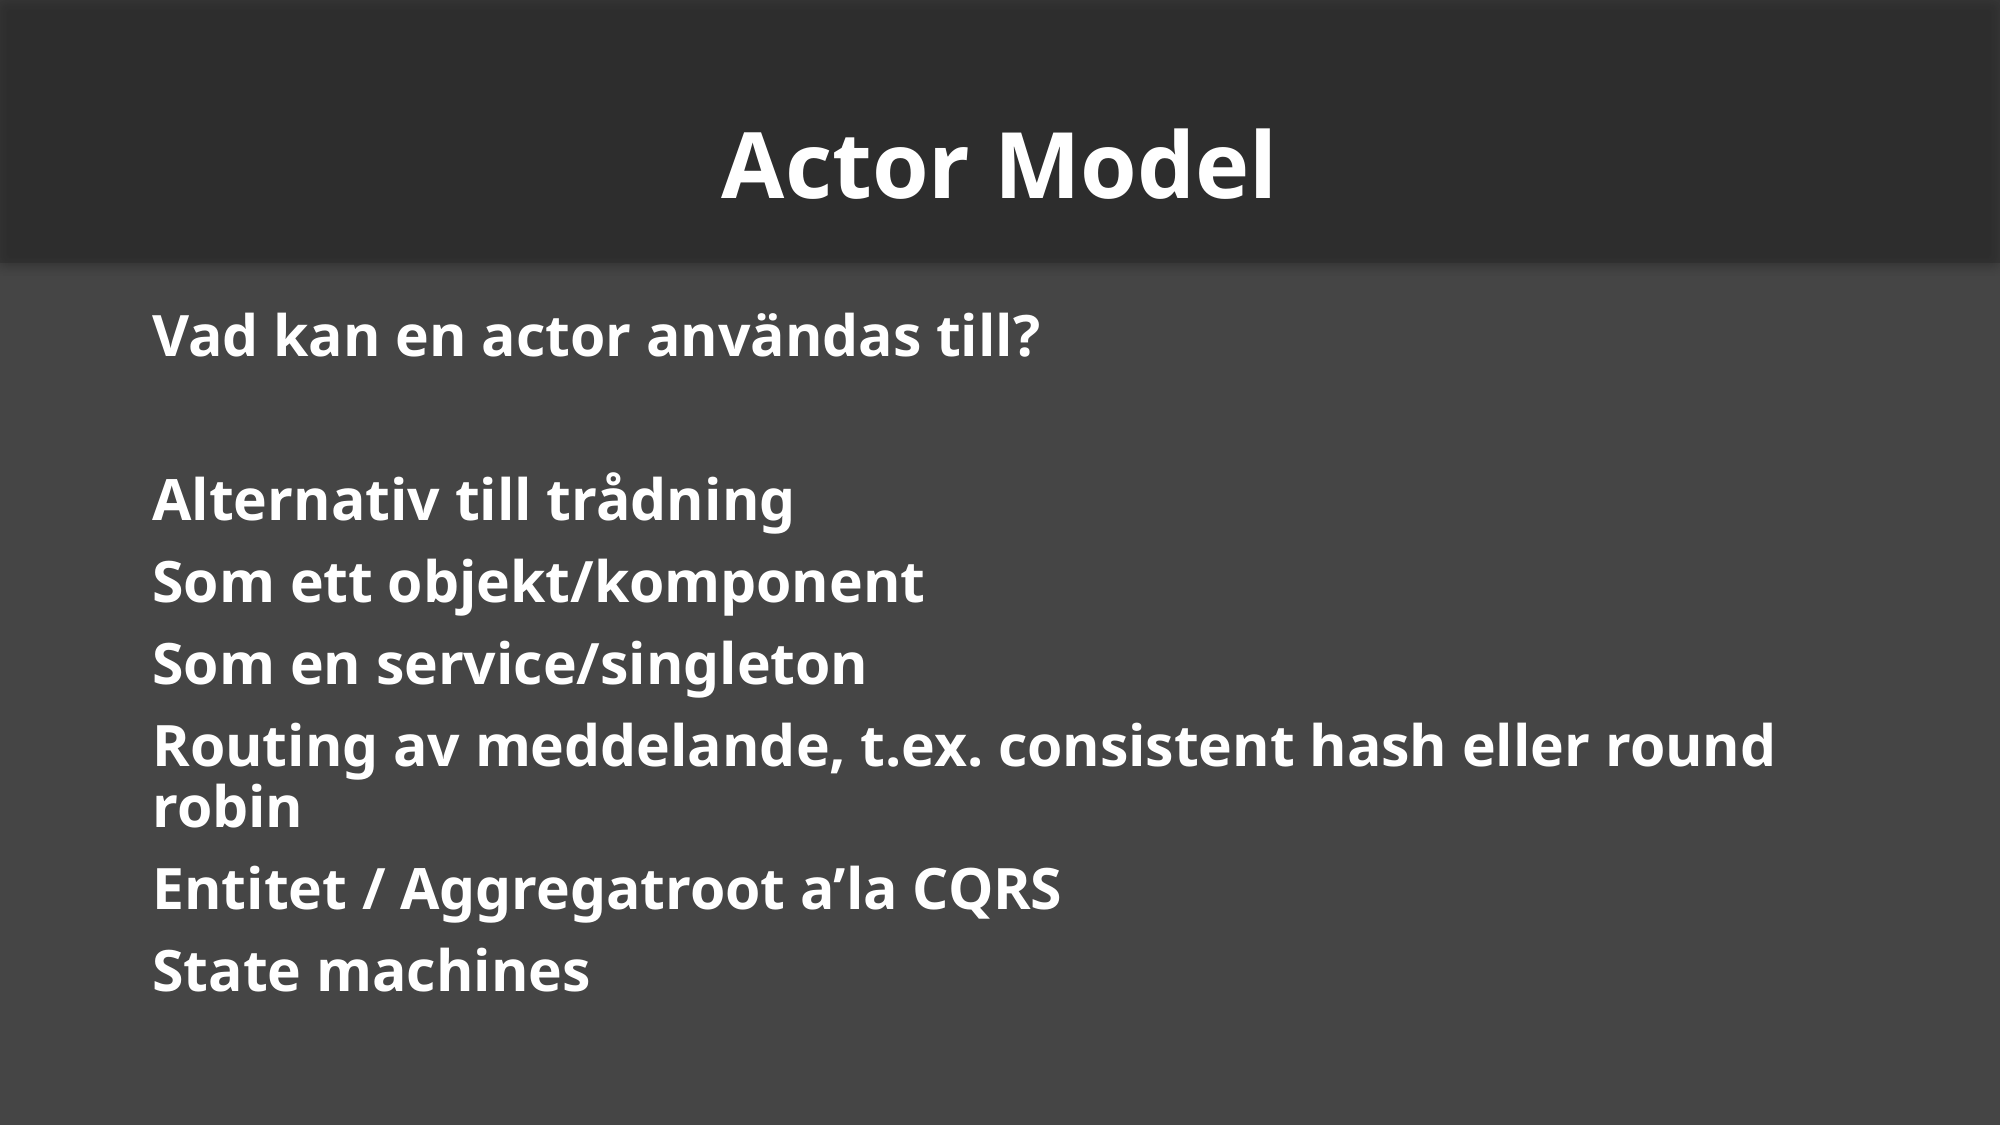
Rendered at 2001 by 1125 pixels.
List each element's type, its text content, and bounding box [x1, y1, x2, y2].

list Vad kan en actor användas till? Alternativ till trådning Som ett objekt/komponent Som en service/singleton Routing av meddelande, t.ex. consistent hash eller round robin Entitet / Aggregatroot a’la CQRS State machines [137, 299, 1863, 1014]
title Actor Model [137, 59, 1863, 278]
text_box [0, 0, 2000, 263]
